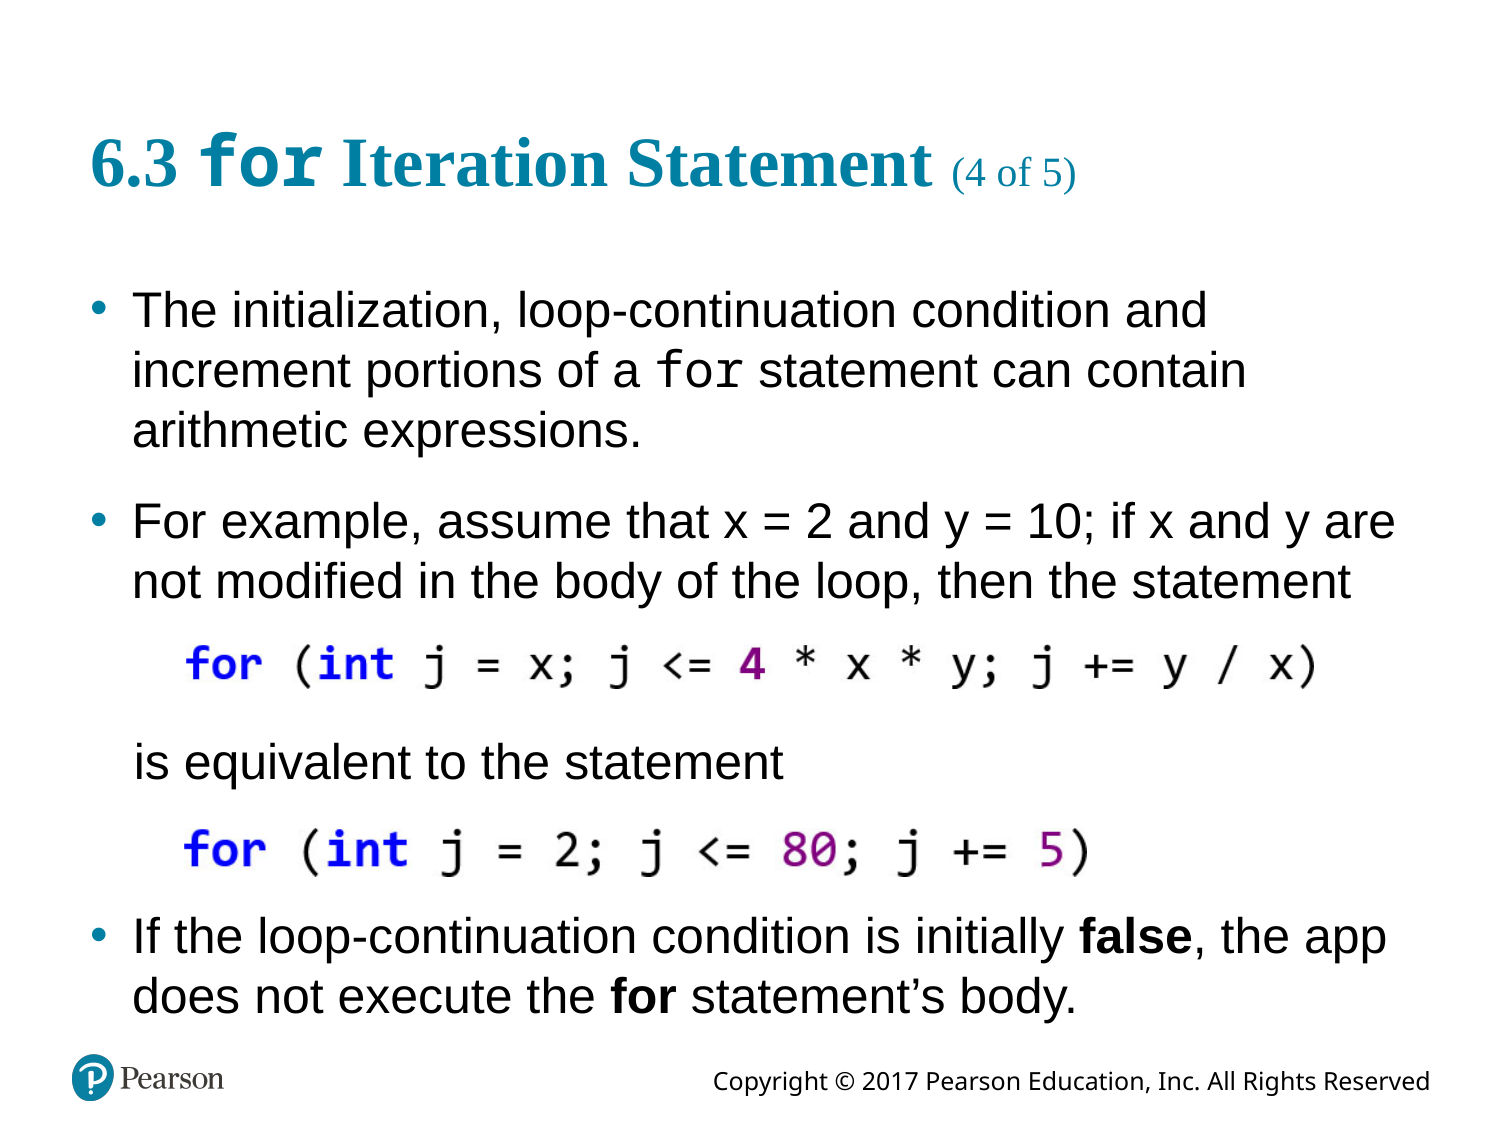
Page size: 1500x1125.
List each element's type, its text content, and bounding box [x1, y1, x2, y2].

picture [80, 1063, 106, 1088]
list If the loop-continuation condition is initially false, the app does not execute the for statement’s body. [75, 888, 1426, 1024]
picture [98, 1054, 224, 1101]
picture [72, 1087, 83, 1101]
list The initialization, loop-continuation condition and increment portions of a for statement can contain arithmetic expressions. For example, assume that x = 2 and y = 10; if x and y are not modified in the body of the loop, then the statement [75, 262, 1425, 616]
list is equivalent to the statement [75, 714, 1425, 786]
picture [72, 1054, 88, 1070]
picture [186, 644, 1314, 689]
picture [184, 828, 1087, 877]
title 6.3 for Iteration Statement (4 of 5) [75, 35, 1425, 216]
